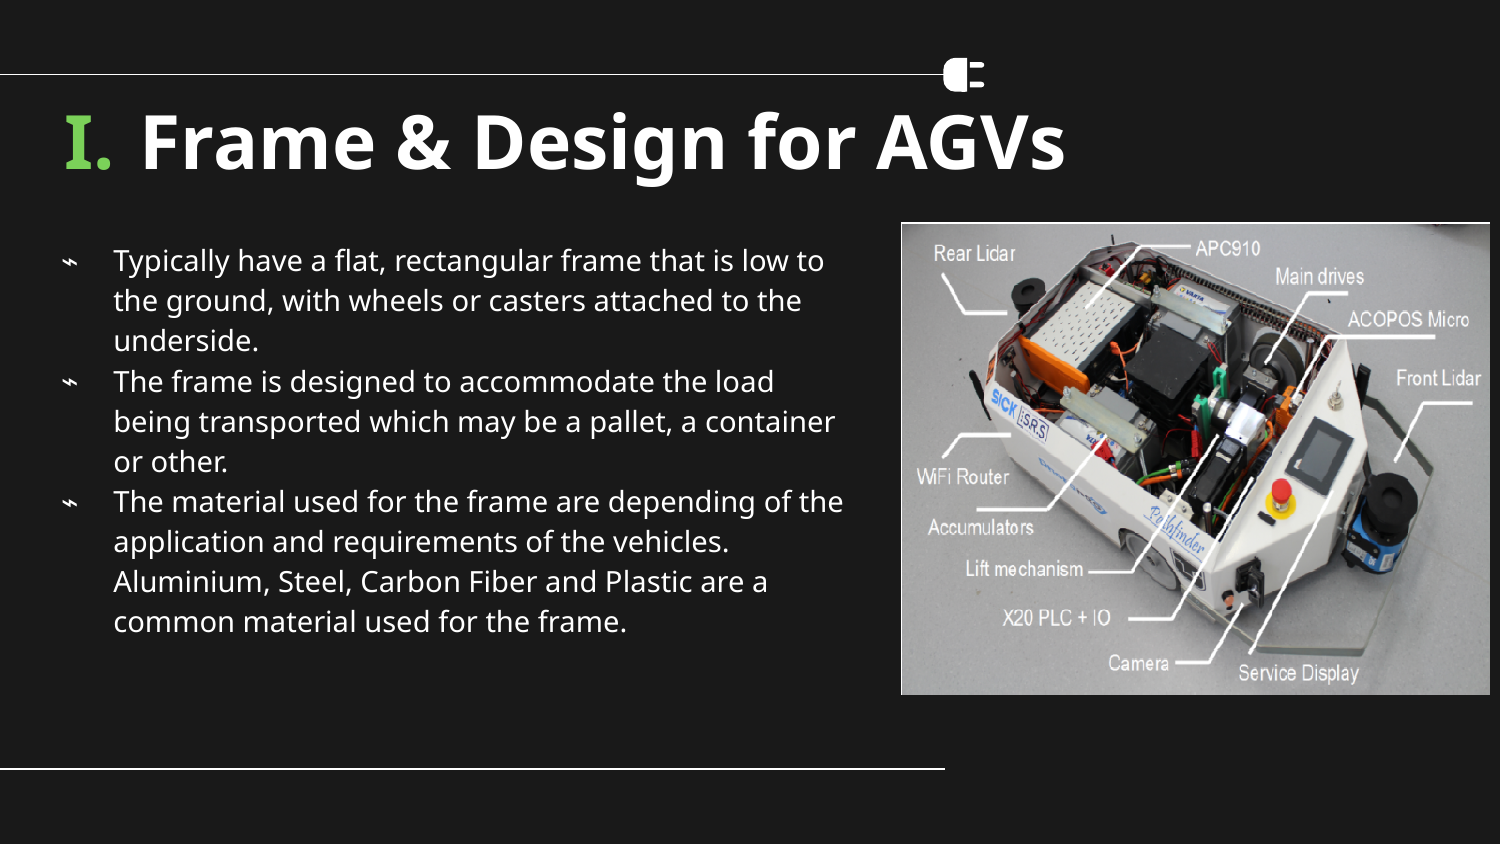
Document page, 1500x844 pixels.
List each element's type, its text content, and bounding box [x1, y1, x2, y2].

subtitle Typically have a flat, rectangular frame that is low to the ground, with wheels or casters attached to the underside. The frame is designed to accommodate the load being transported which may be a pallet, a container or other. The material used for the frame are depending of the application and requirements of the vehicles. Aluminium, Steel, Carbon Fiber and Plastic are a common material used for the frame. [23, 222, 863, 726]
picture [901, 221, 1490, 695]
title Frame & Design for AGVs [49, 77, 1448, 202]
